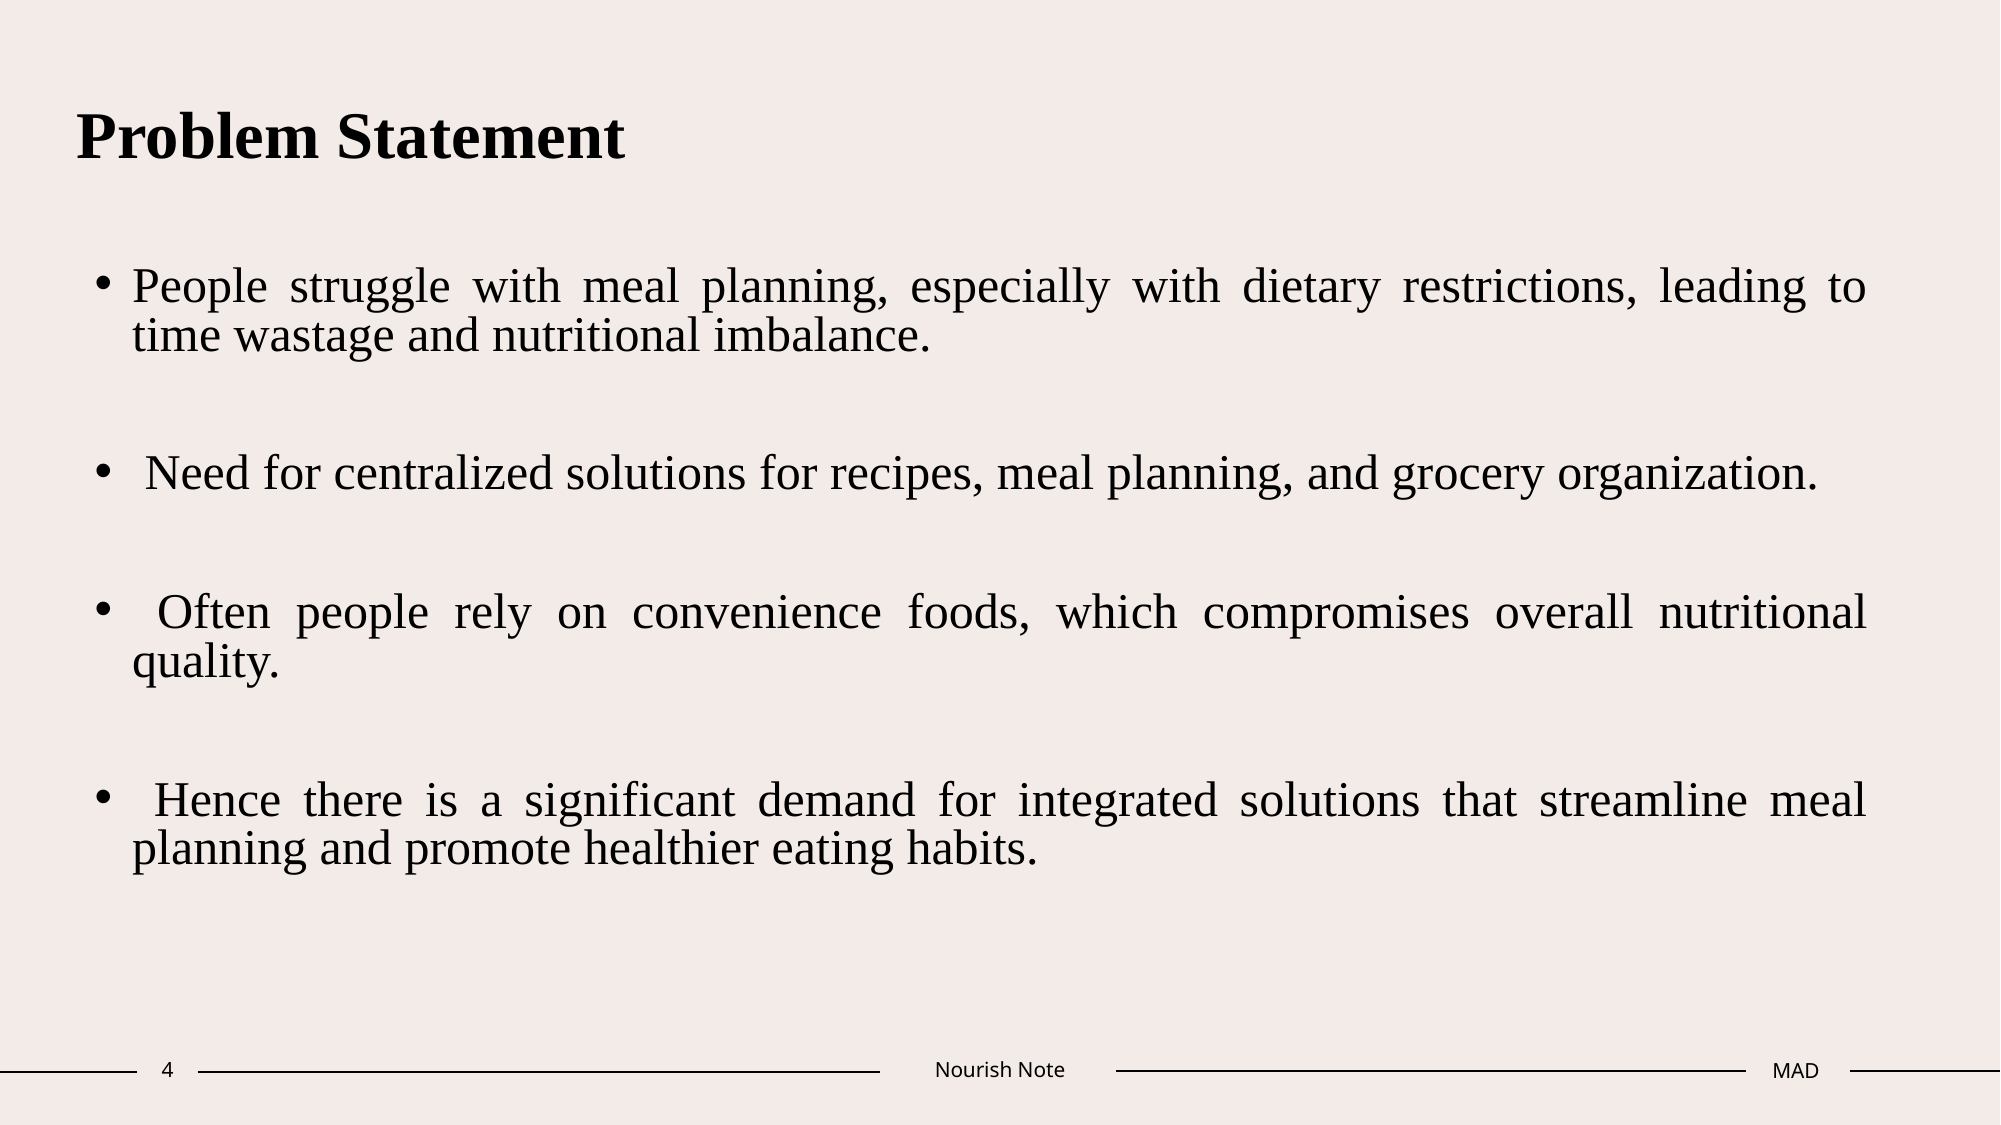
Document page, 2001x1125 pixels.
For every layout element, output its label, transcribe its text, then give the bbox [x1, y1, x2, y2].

slide_number MAD [1743, 1050, 1849, 1091]
list People struggle with meal planning, especially with dietary restrictions, leading to time wastage and nutritional imbalance. Need for centralized solutions for recipes, meal planning, and grocery organization. Often people rely on convenience foods, which compromises overall nutritional quality. Hence there is a significant demand for integrated solutions that streamline meal planning and promote healthier eating habits. [79, 256, 1884, 939]
slide_number 4 [137, 1050, 198, 1091]
title Problem Statement [21, 83, 682, 227]
footer Nourish Note [879, 1050, 1120, 1091]
